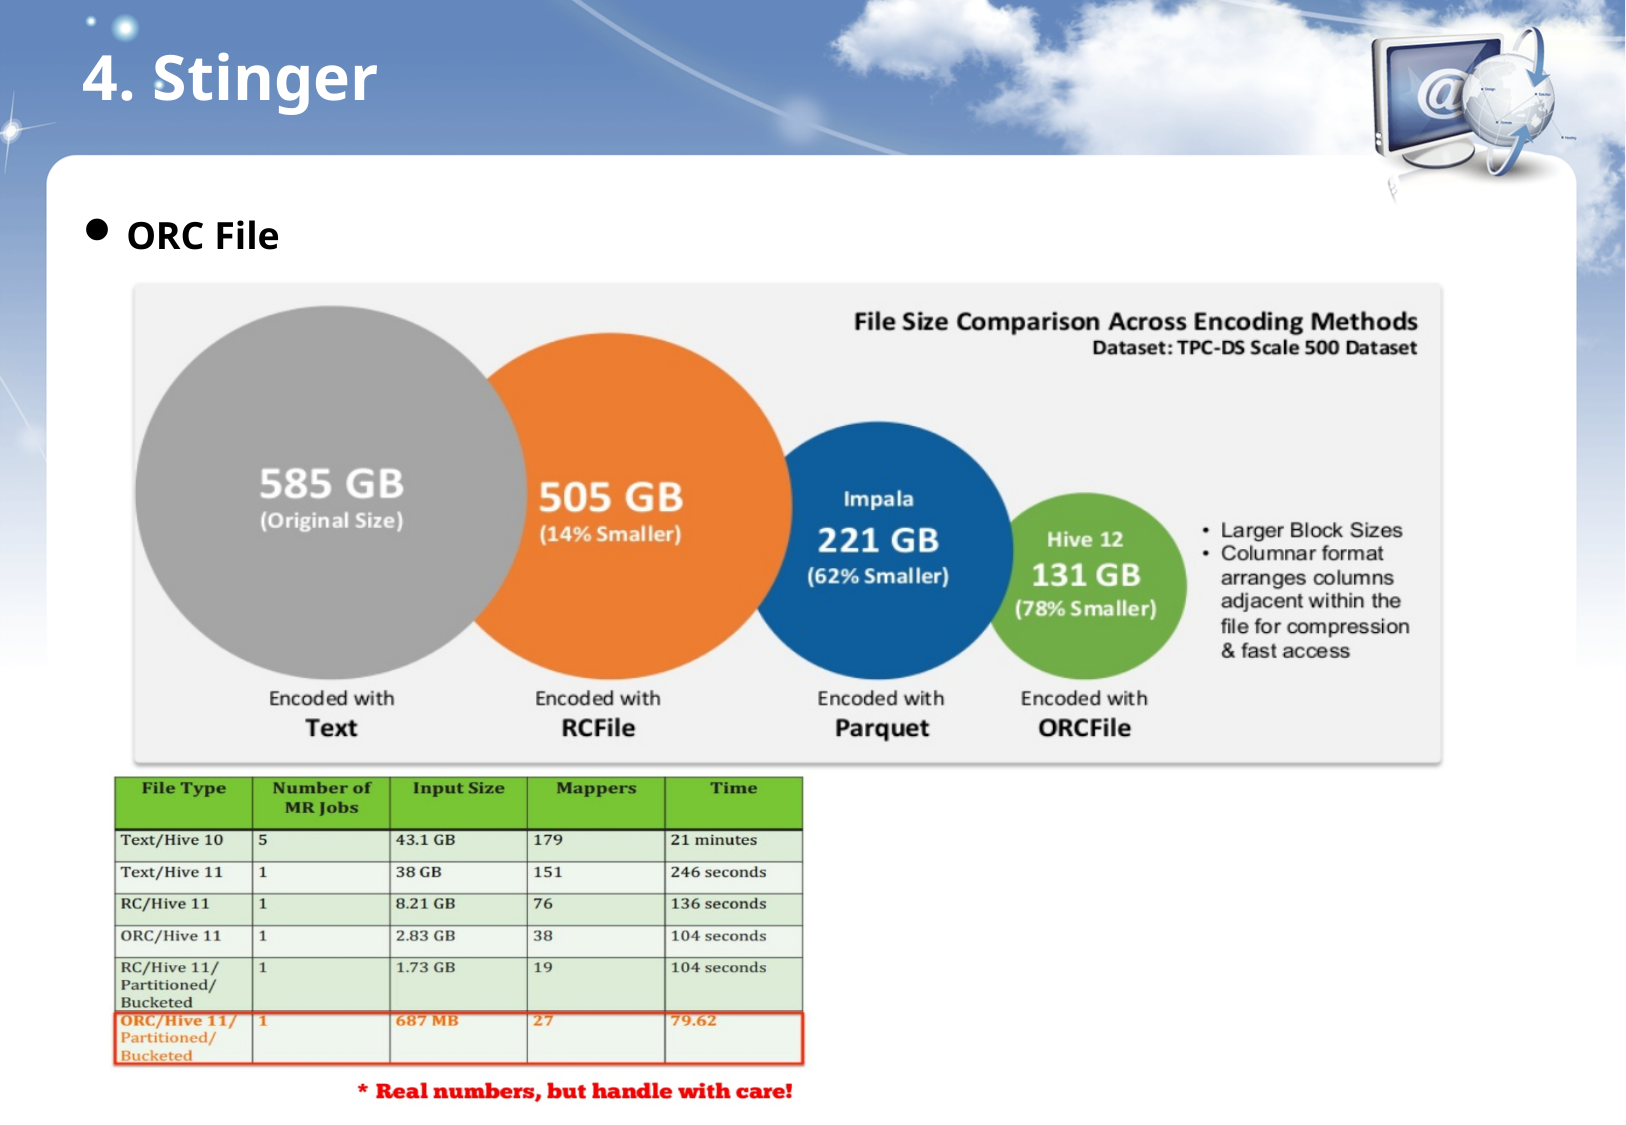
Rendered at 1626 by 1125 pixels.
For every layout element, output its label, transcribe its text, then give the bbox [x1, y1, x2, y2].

title ORC File Format [68, 195, 434, 399]
text_box 4. Stinger [68, 31, 1464, 138]
picture [0, 0, 1626, 1125]
